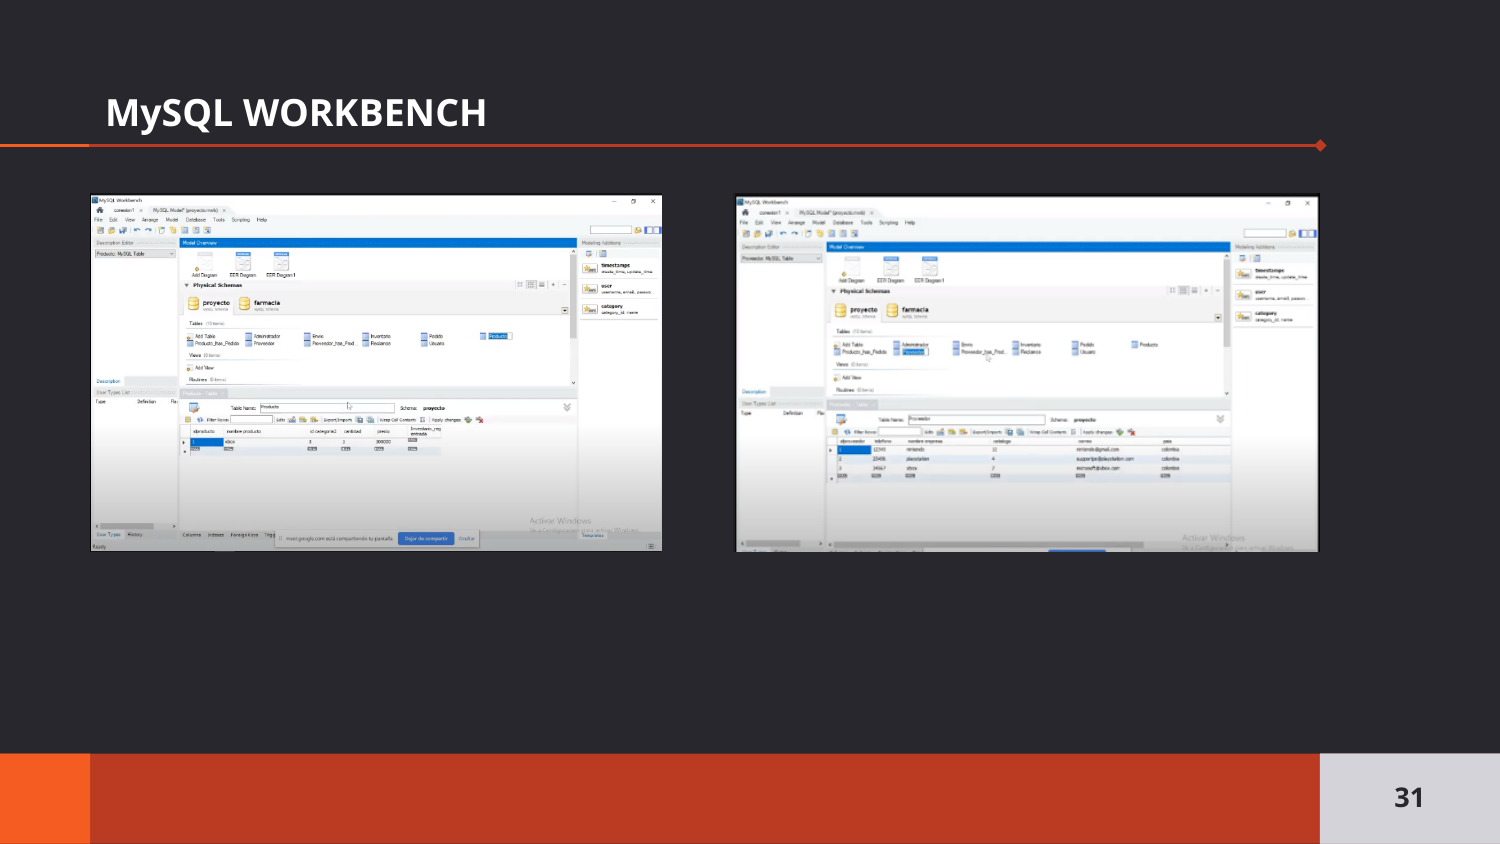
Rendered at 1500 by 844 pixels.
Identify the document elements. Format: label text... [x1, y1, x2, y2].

title MySQL WORKBENCH [90, 59, 1320, 150]
picture [89, 193, 663, 552]
picture [733, 193, 1321, 552]
slide_number 31 [1320, 753, 1500, 844]
